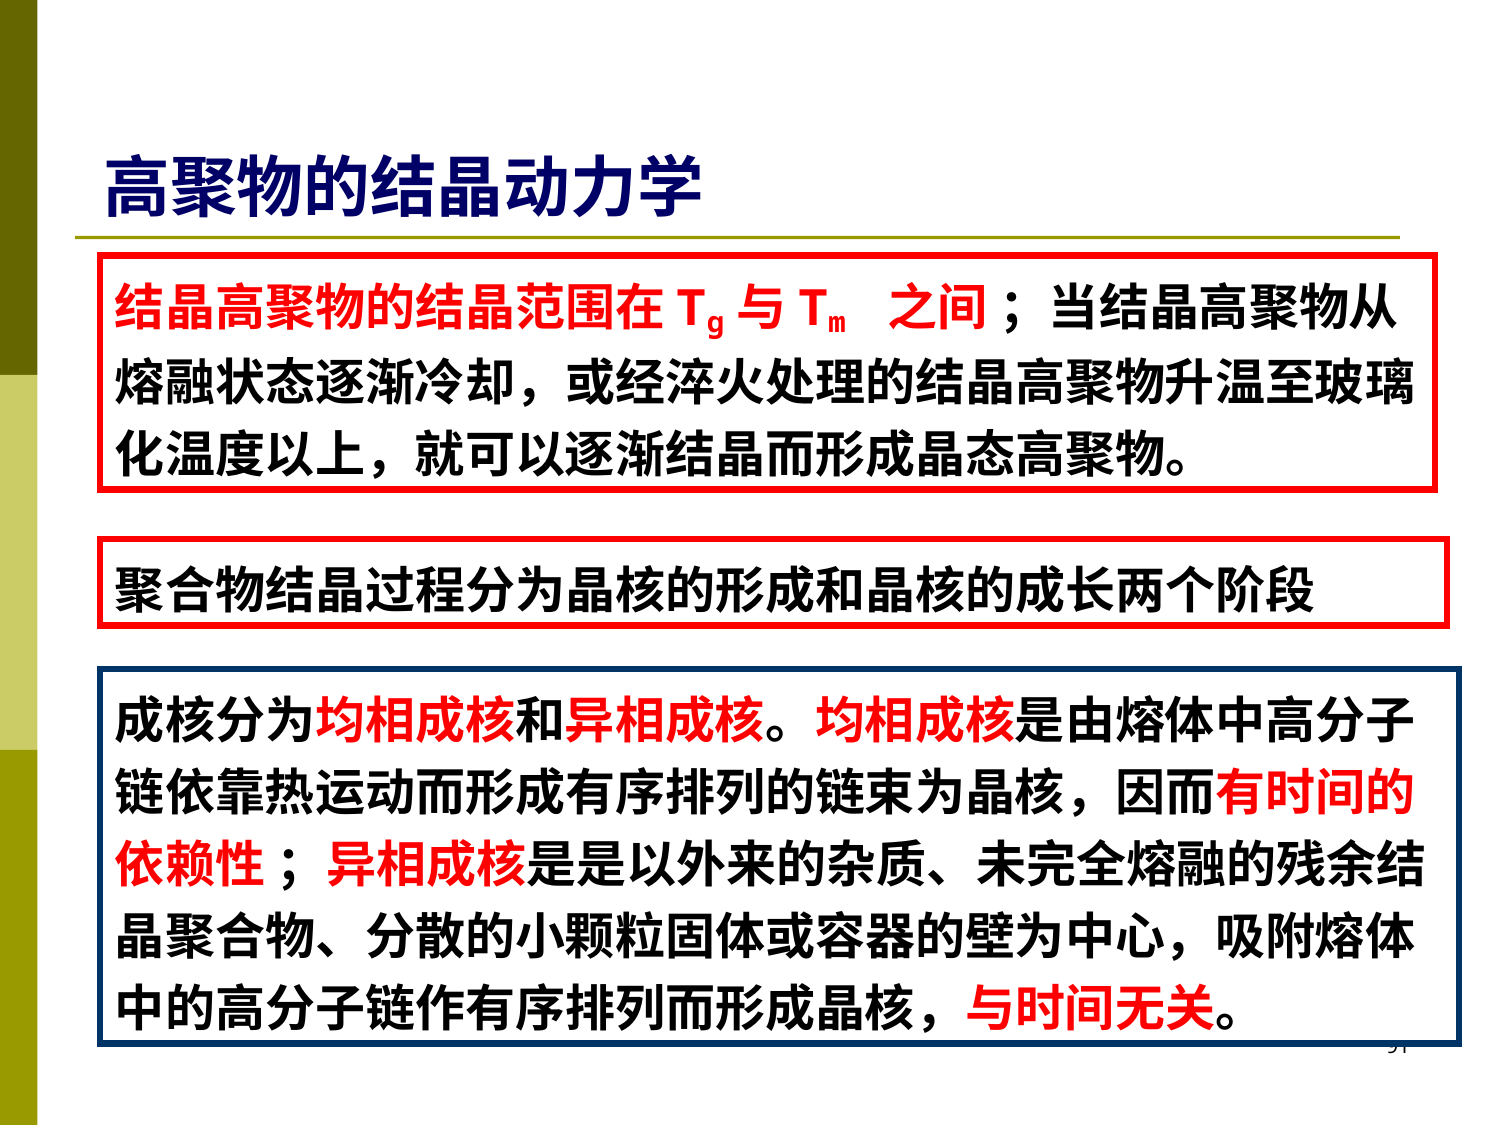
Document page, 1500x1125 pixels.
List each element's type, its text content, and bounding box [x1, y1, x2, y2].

text_box 结晶高聚物的结晶范围在Tg与Tm 之间 ；当结晶高聚物从熔融状态逐渐冷却，或经淬火处理的结晶高聚物升温至玻璃化温度以上，就可以逐渐结晶而形成晶态高聚物。 [100, 255, 1436, 490]
text_box 聚合物结晶过程分为晶核的形成和晶核的成长两个阶段 [100, 538, 1447, 626]
slide_number 91 [1074, 1044, 1425, 1100]
text_box 高聚物的结晶动力学 [88, 125, 1294, 233]
text_box 成核分为均相成核和异相成核。均相成核是由熔体中高分子链依靠热运动而形成有序排列的链束为晶核，因而有时间的依赖性 ；异相成核是是以外来的杂质、未完全熔融的残余结晶聚合物、分散的小颗粒固体或容器的壁为中心，吸附熔体中的高分子链作有序排列而形成晶核，与时间无关。 [100, 668, 1459, 1044]
